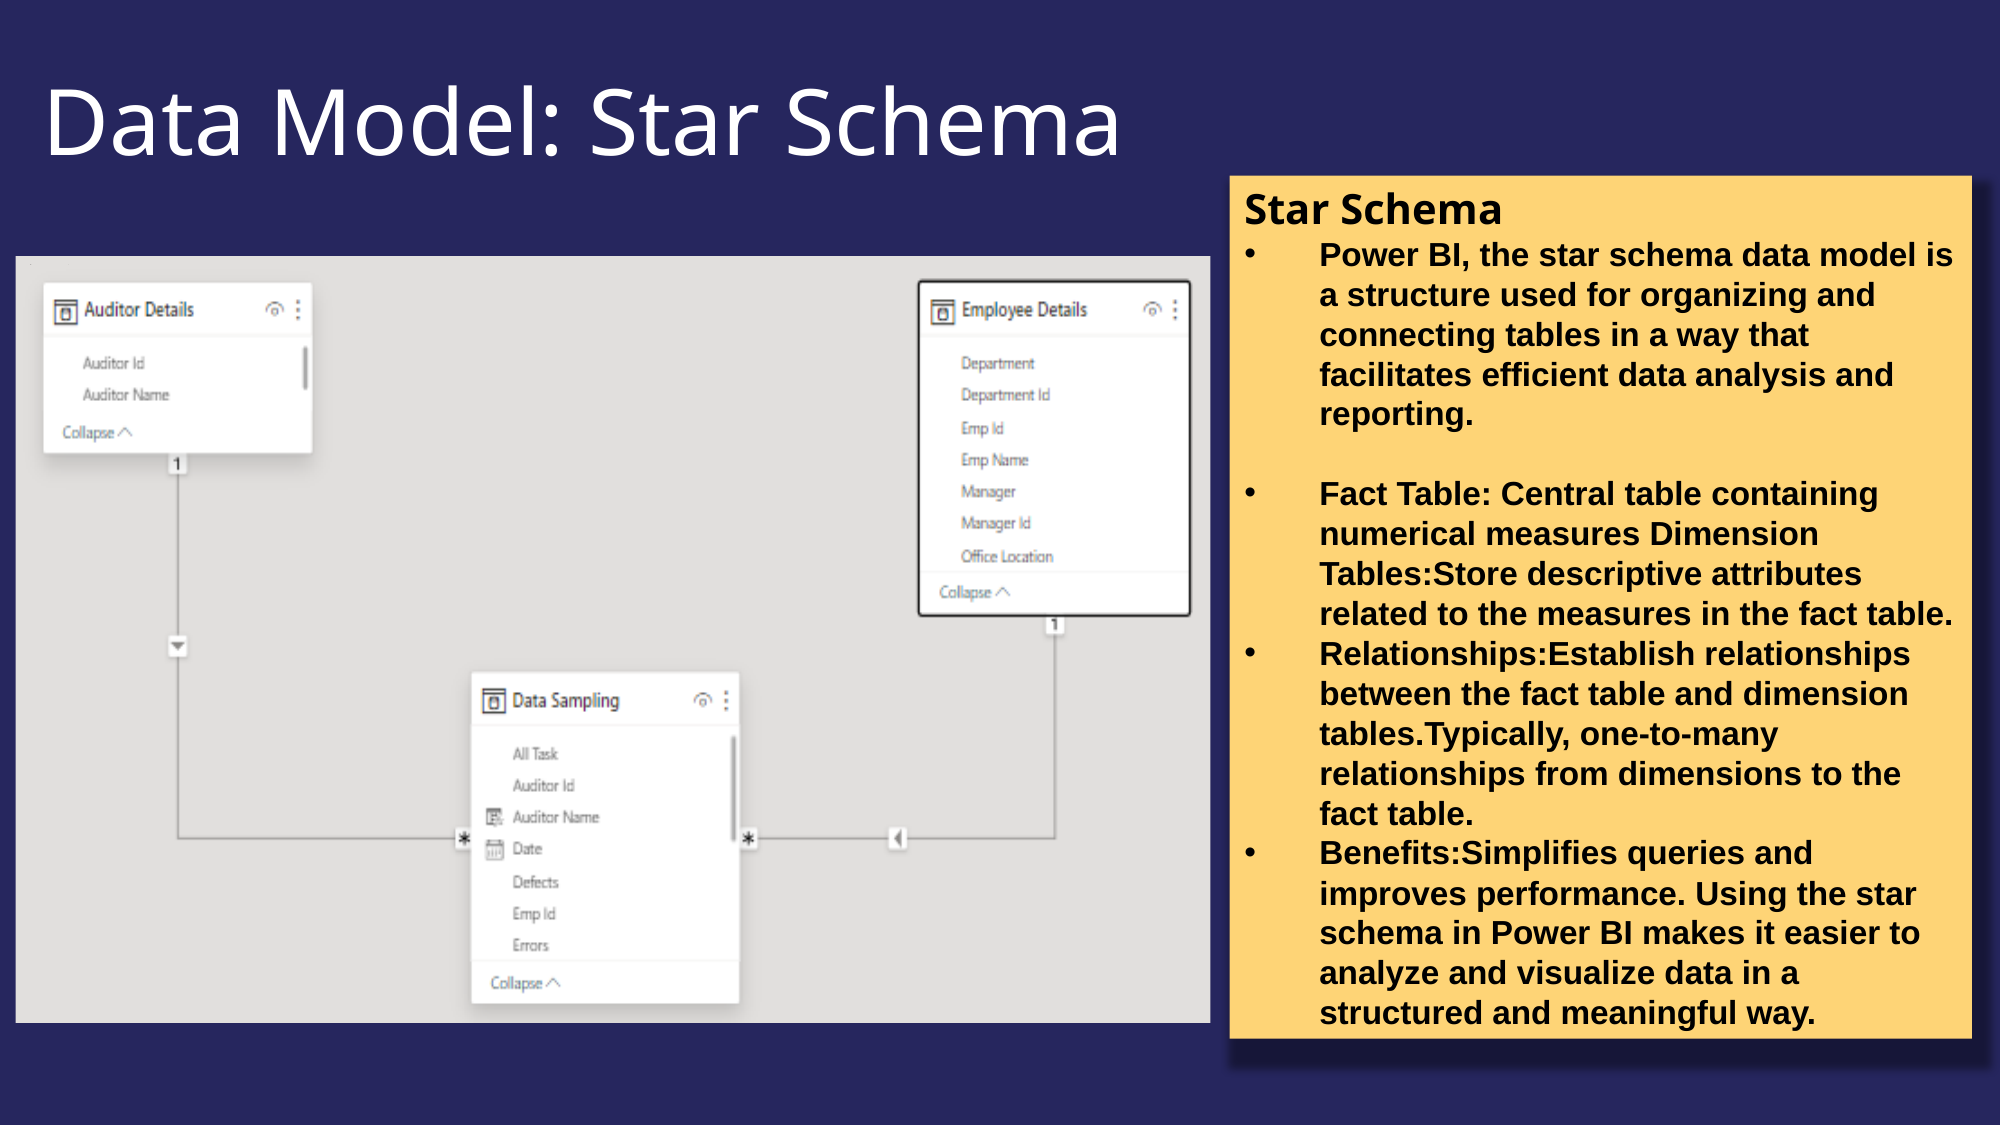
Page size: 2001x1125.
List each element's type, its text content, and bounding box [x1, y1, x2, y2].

title Data Model: Star Schema [27, 17, 1753, 235]
text_box Star Schema Power BI, the star schema data model is a structure used for organizing and connecting tables in a way that facilitates efficient data analysis and reporting. Fact Table: Central table containing numerical measures Dimension Tables:Store descriptive attributes related to the measures in the fact table. Relationships:Establish relationships between the fact table and dimension tables.Typically, one-to-many relationships from dimensions to the fact table. Benefits:Simplifies queries and improves performance. Using the star schema in Power BI makes it easier to analyze and visualize data in a structured and meaningful way. [1229, 175, 1972, 1039]
list . [15, 256, 1211, 1023]
